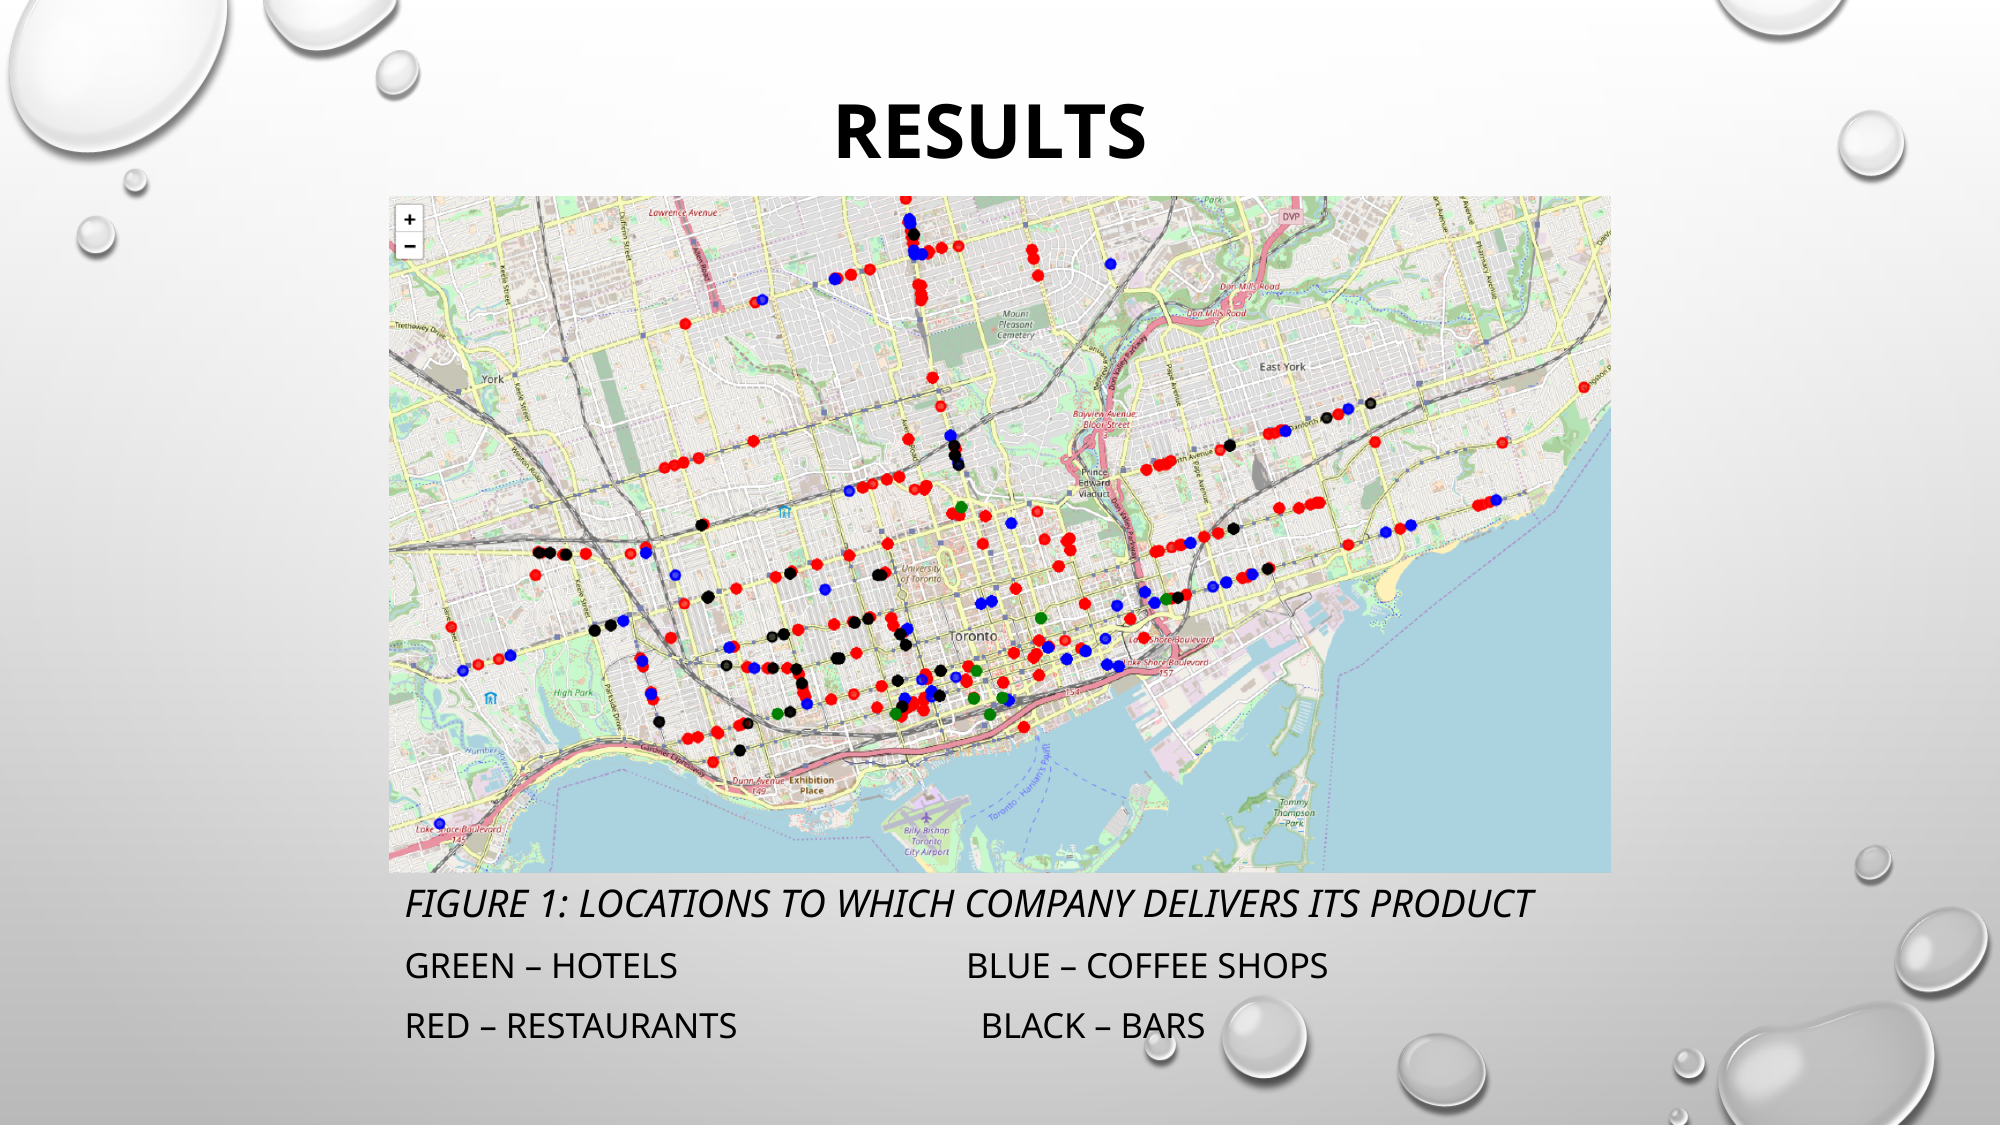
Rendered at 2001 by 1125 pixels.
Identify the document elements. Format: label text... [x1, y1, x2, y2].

title Results [149, 71, 1851, 197]
picture [0, 0, 2000, 1125]
list Figure 1: Locations to which Company Delivers its Product Green – Hotels Blue – Coffee Shops Red – Restaurants Black – Bars [389, 863, 1850, 1054]
